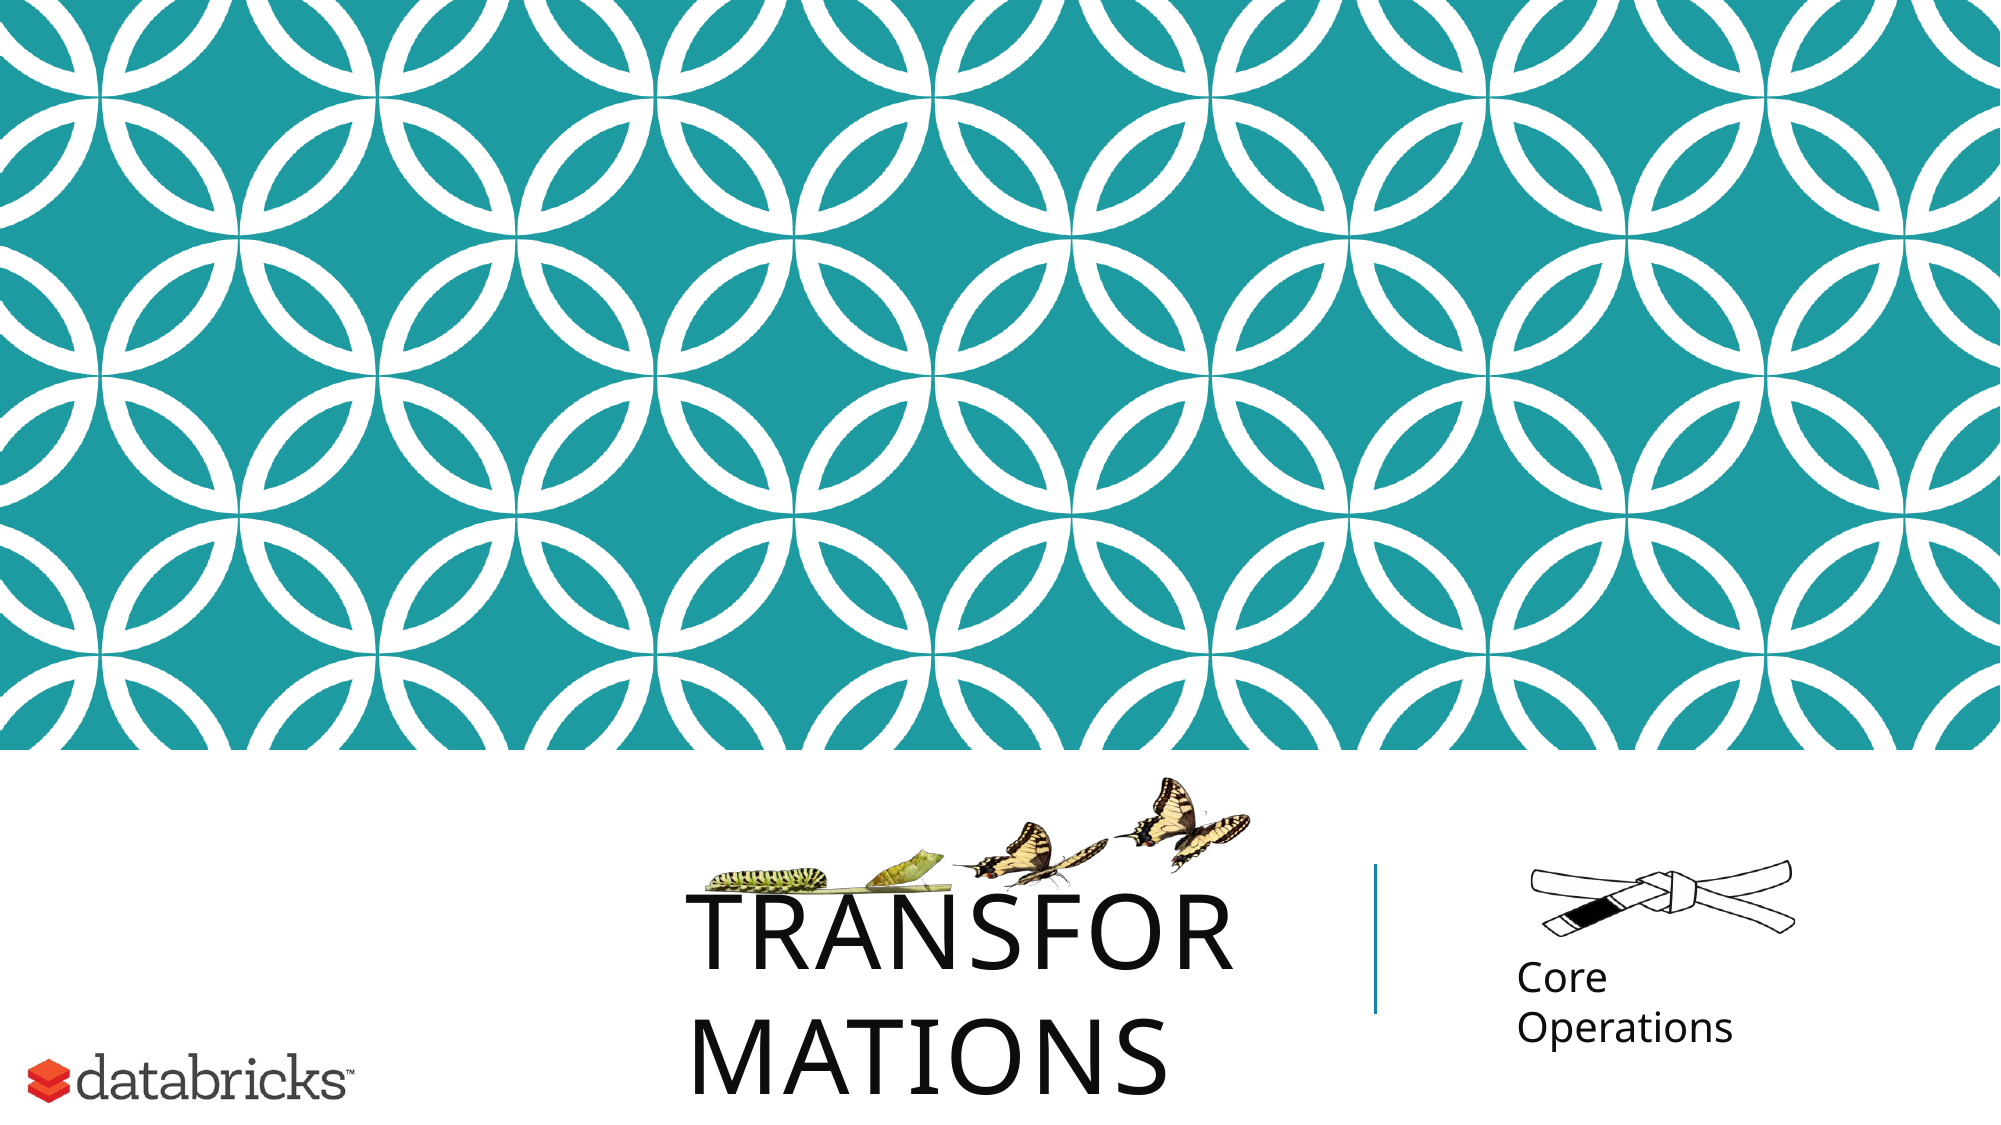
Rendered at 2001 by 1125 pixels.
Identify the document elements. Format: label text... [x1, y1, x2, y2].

text_box [695, 772, 1273, 910]
text_box Core Operations [1514, 950, 1797, 1051]
text_box TRANSFORMATIONS [683, 865, 1332, 1116]
text_box [0, 0, 2000, 750]
text_box [24, 1052, 357, 1105]
text_box [1530, 860, 1796, 937]
